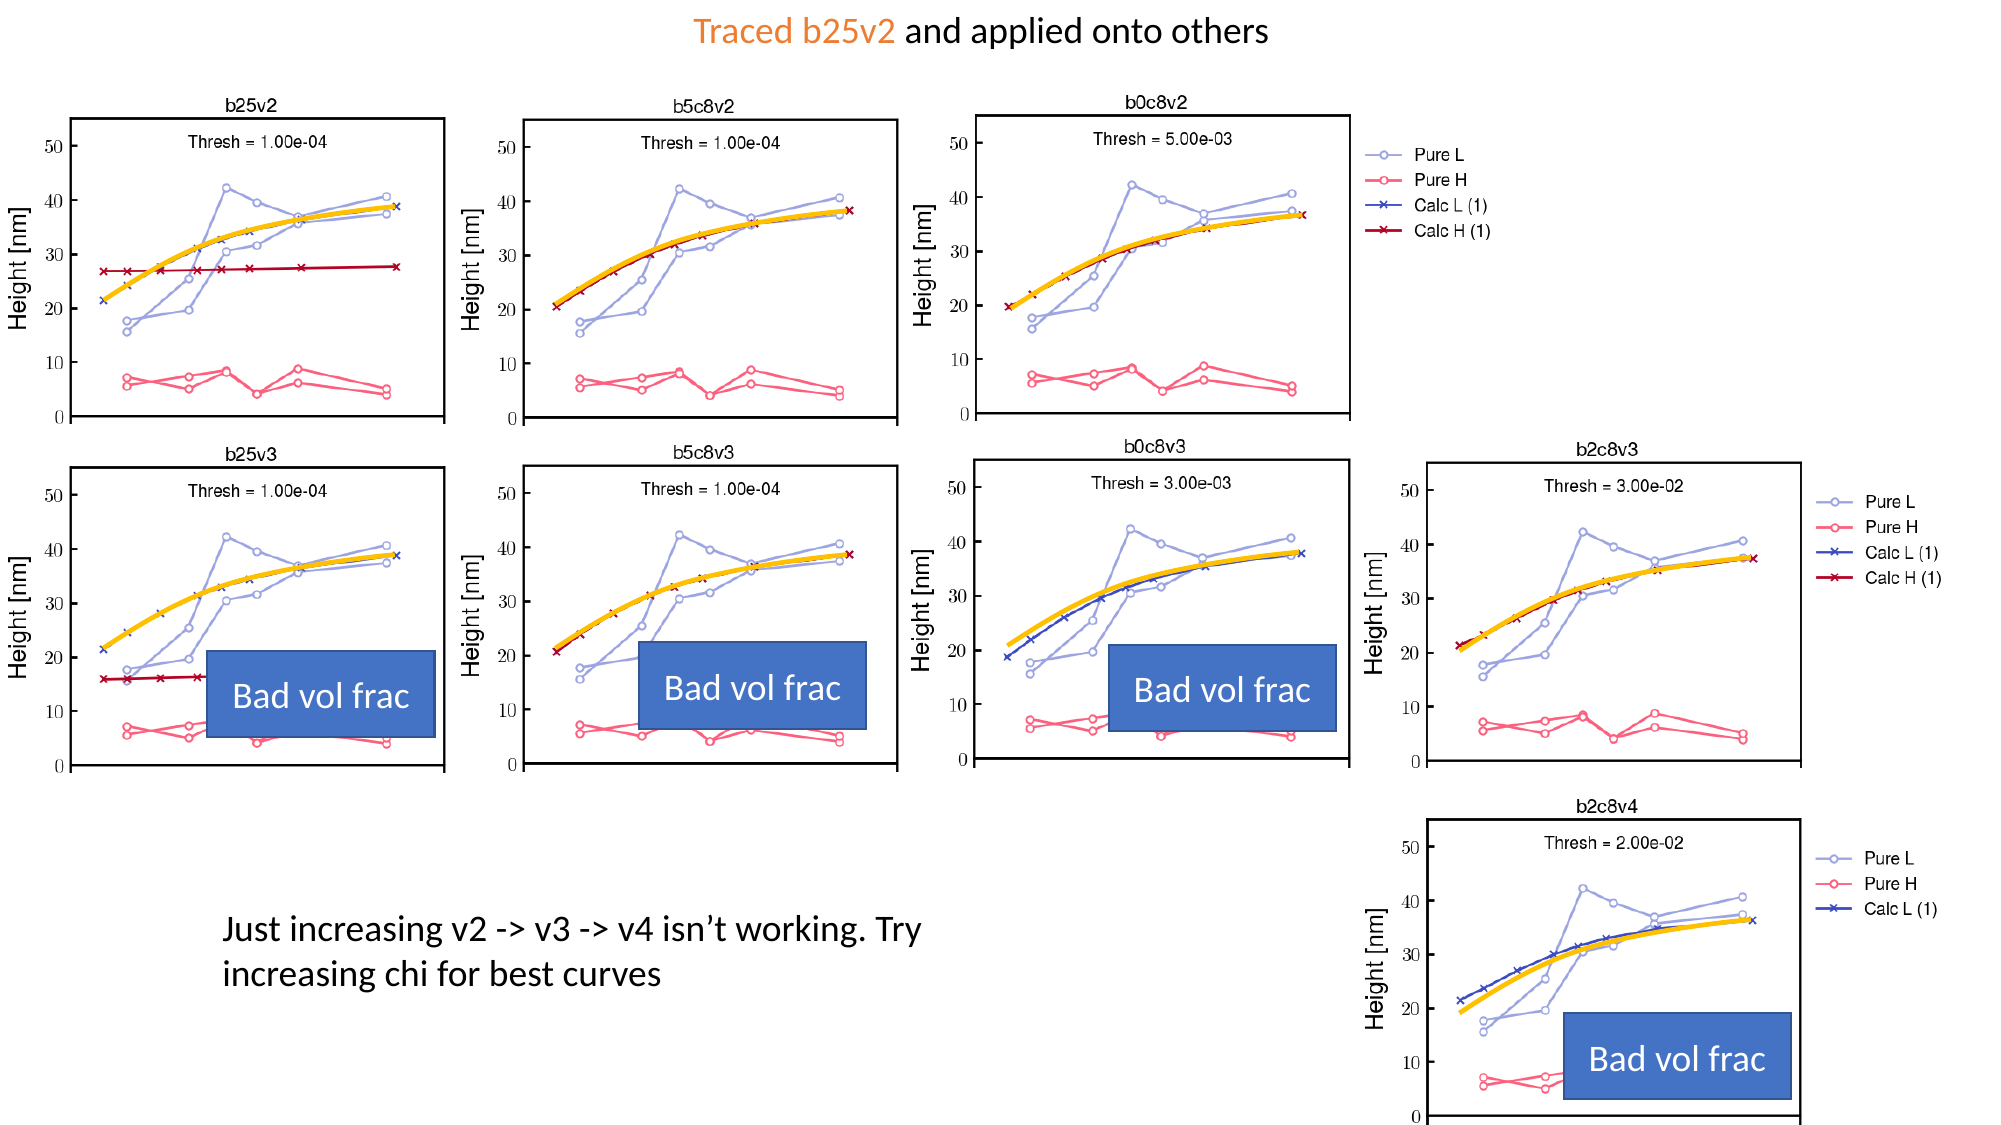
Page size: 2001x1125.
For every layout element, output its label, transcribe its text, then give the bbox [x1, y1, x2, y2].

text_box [1356, 433, 1949, 768]
text_box Traced b25v2 and applied onto others [678, 0, 1285, 59]
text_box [0, 438, 592, 773]
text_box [903, 430, 1495, 768]
text_box Just increasing v2 -> v3 -> v4 isn’t working. Try increasing chi for best curves [207, 896, 961, 1002]
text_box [452, 90, 1045, 426]
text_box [0, 89, 592, 424]
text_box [905, 86, 1498, 421]
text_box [1357, 790, 1945, 1125]
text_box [452, 436, 1045, 772]
